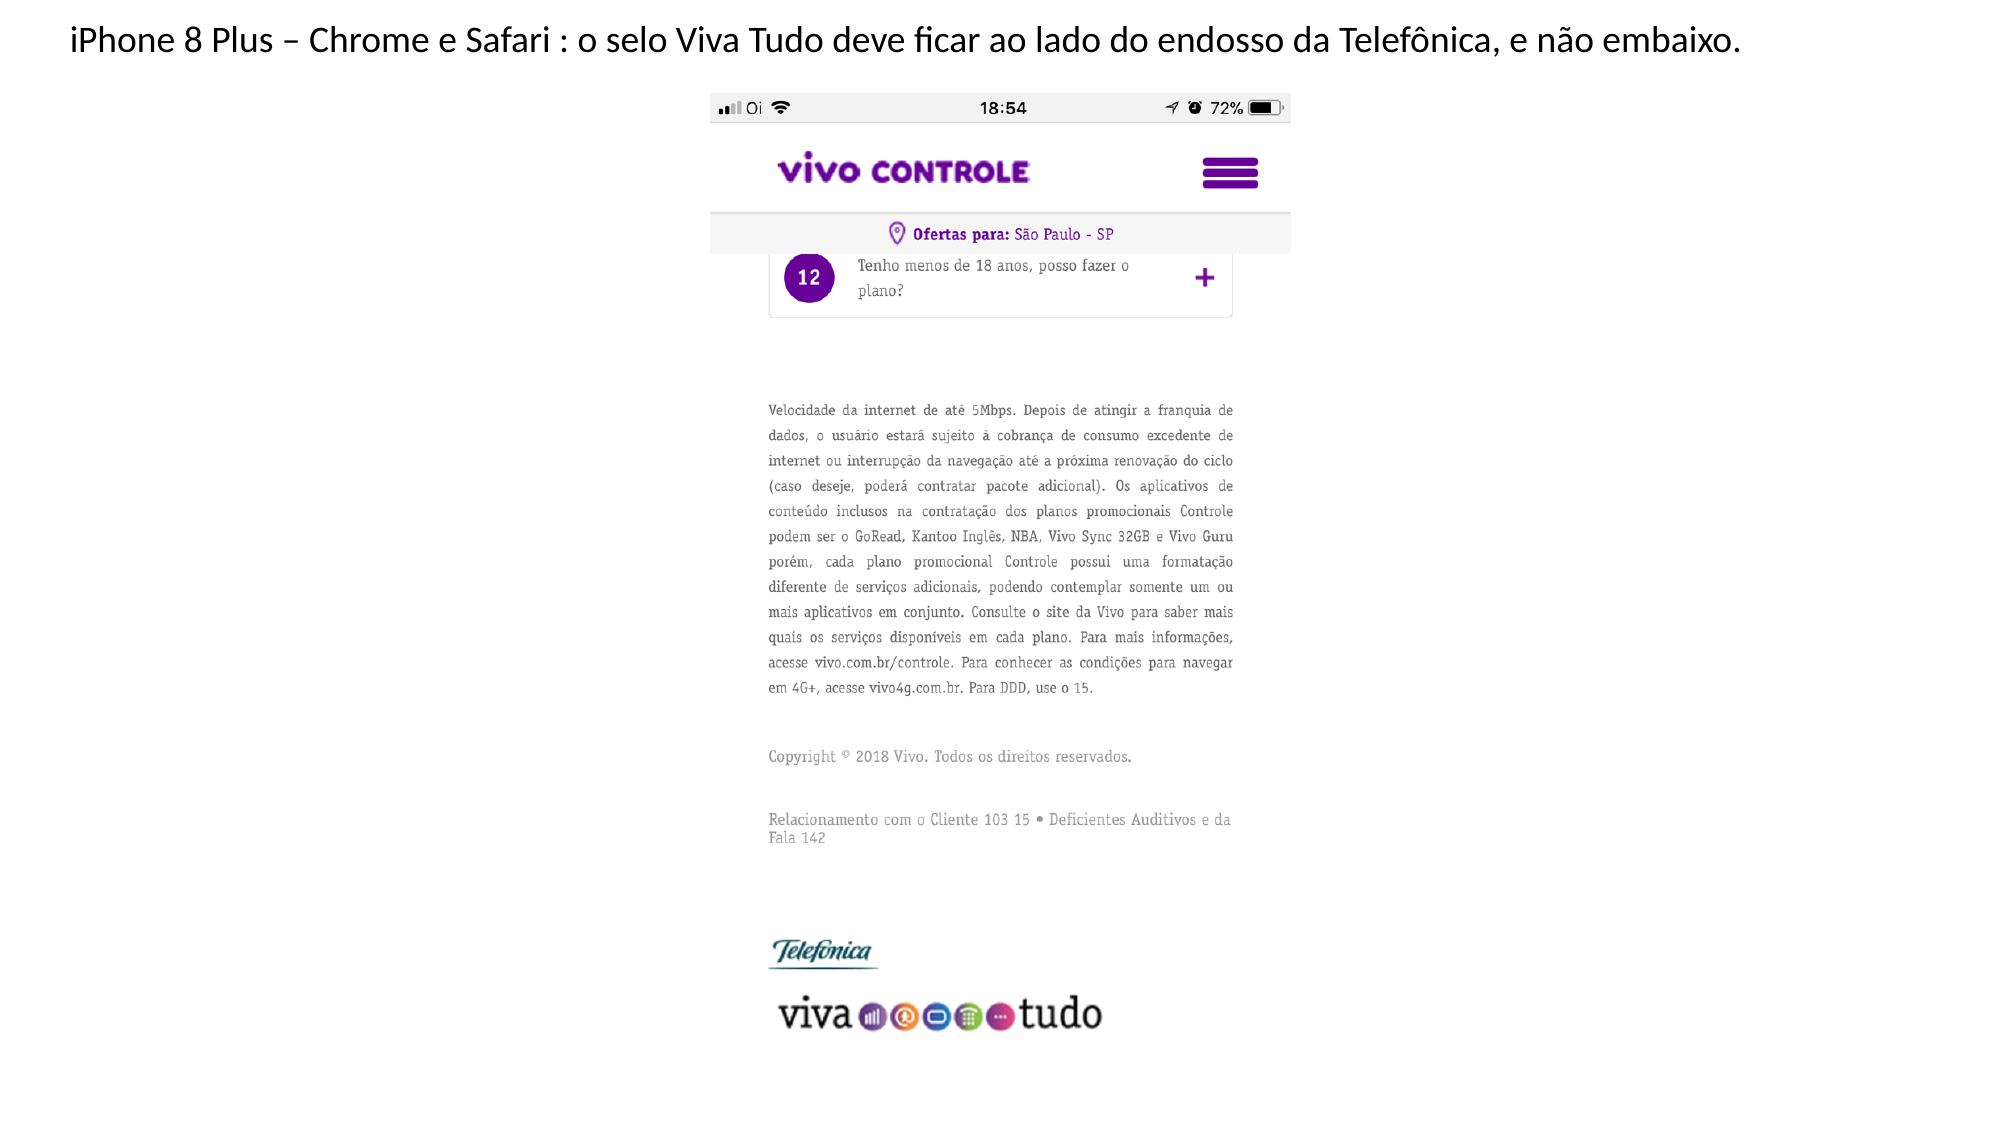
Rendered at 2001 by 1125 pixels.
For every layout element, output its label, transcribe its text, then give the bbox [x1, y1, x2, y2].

subtitle iPhone 8 Plus – Chrome e Safari : o selo Viva Tudo deve ficar ao lado do endosso da Telefônica, e não embaixo. [54, 12, 1947, 149]
picture [710, 93, 1291, 1125]
